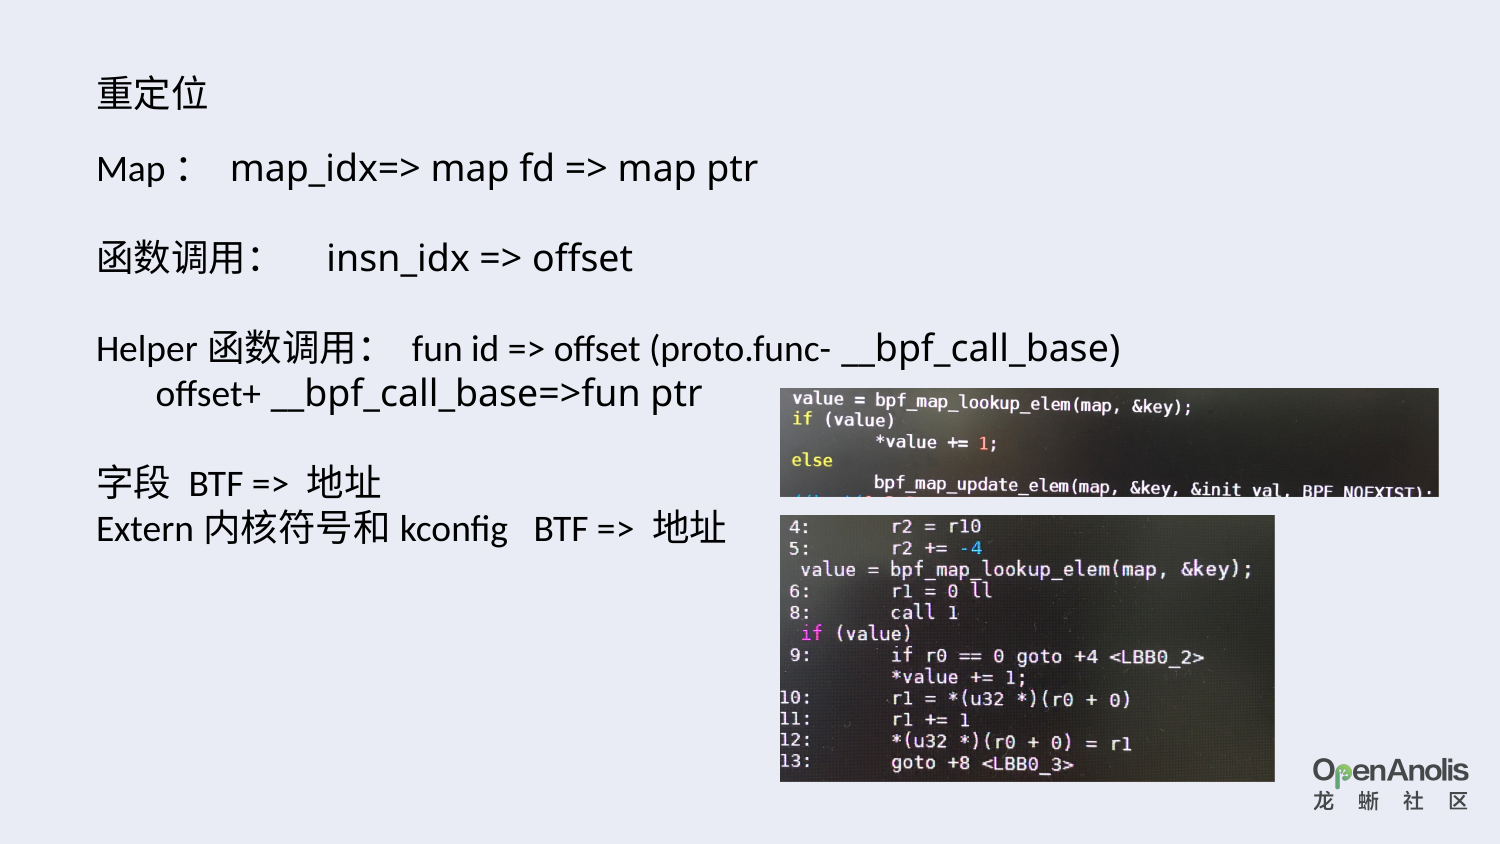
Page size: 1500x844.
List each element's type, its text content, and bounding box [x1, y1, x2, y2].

text_box Map： map_idx=> map fd => map ptr 函数调用： insn_idx => offset Helper函数调用： fun id => offset (proto.func- __bpf_call_base) offset+ __bpf_call_base=>fun ptr 字段 BTF => 地址 Extern内核符号和kconfig BTF => 地址 [81, 136, 1440, 557]
text_box 重定位 [81, 62, 455, 123]
picture [780, 388, 1439, 497]
picture [780, 515, 1275, 782]
picture [1312, 722, 1470, 841]
